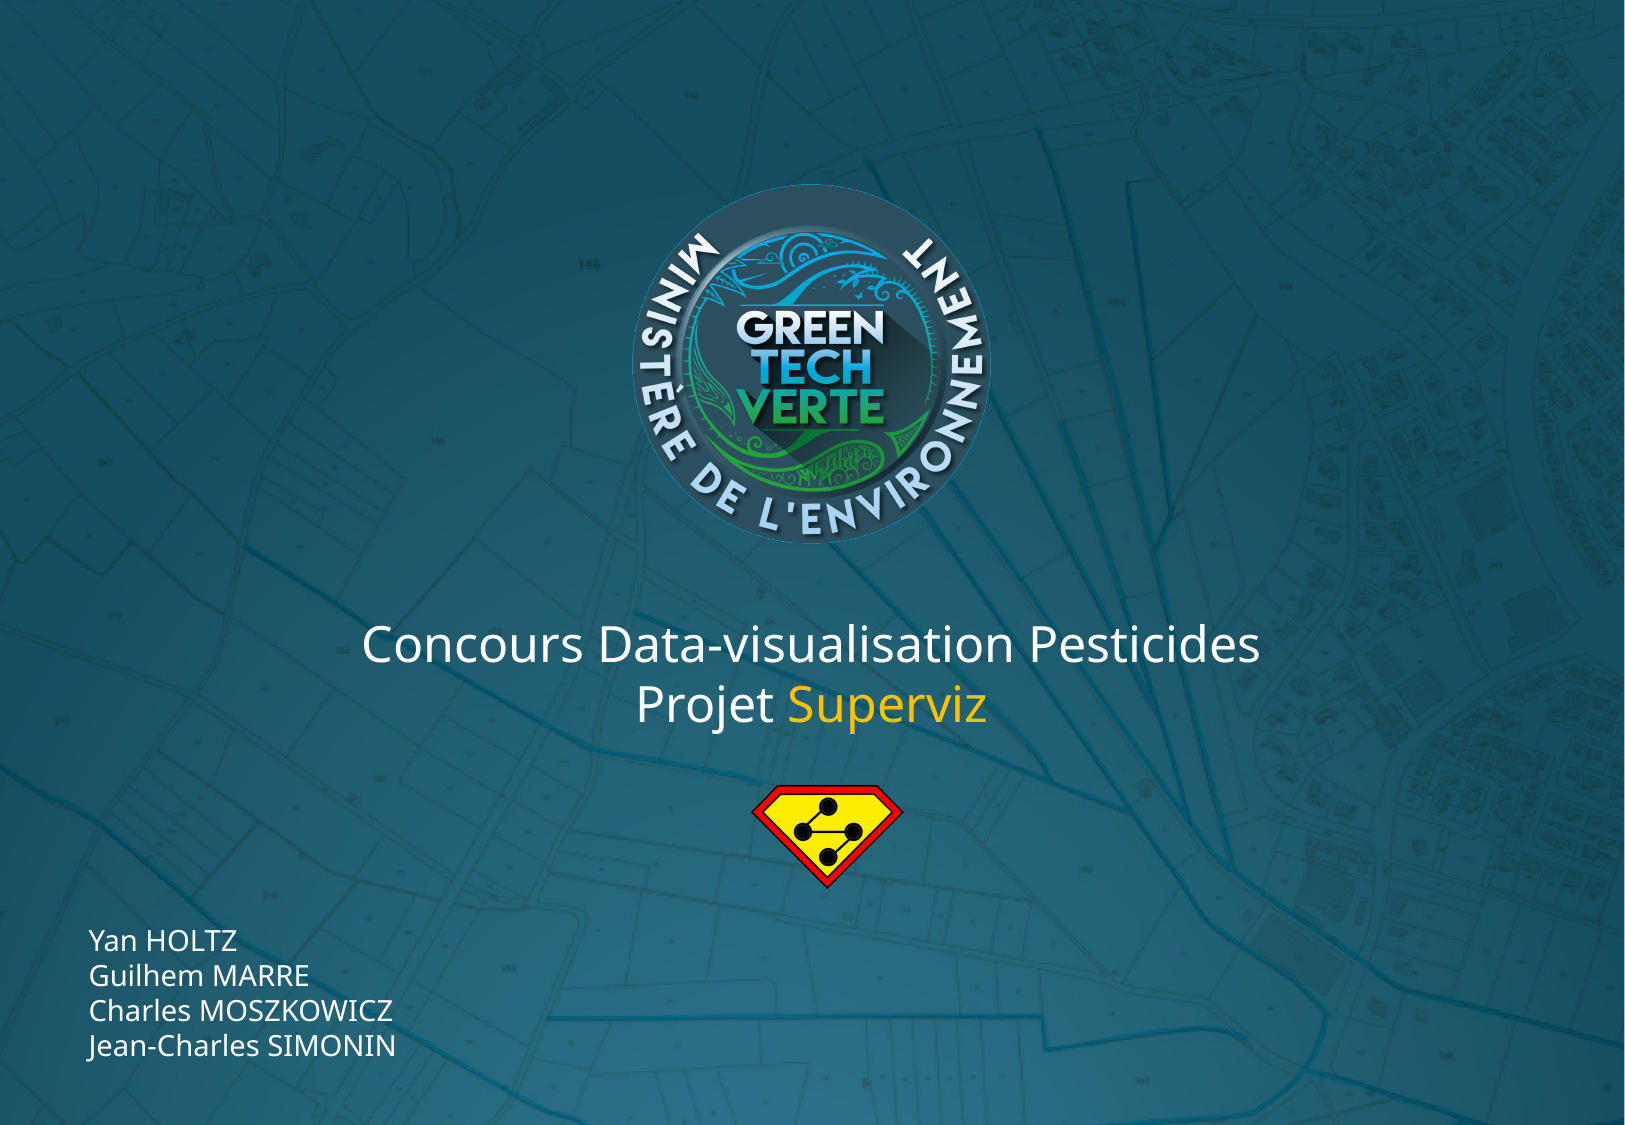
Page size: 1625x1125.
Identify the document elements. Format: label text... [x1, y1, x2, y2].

picture [280, 967, 288, 975]
picture [363, 1012, 374, 1019]
title Concours Data-visualisation Pesticides Projet Superviz [340, 605, 1284, 703]
picture [0, 0, 1625, 1125]
